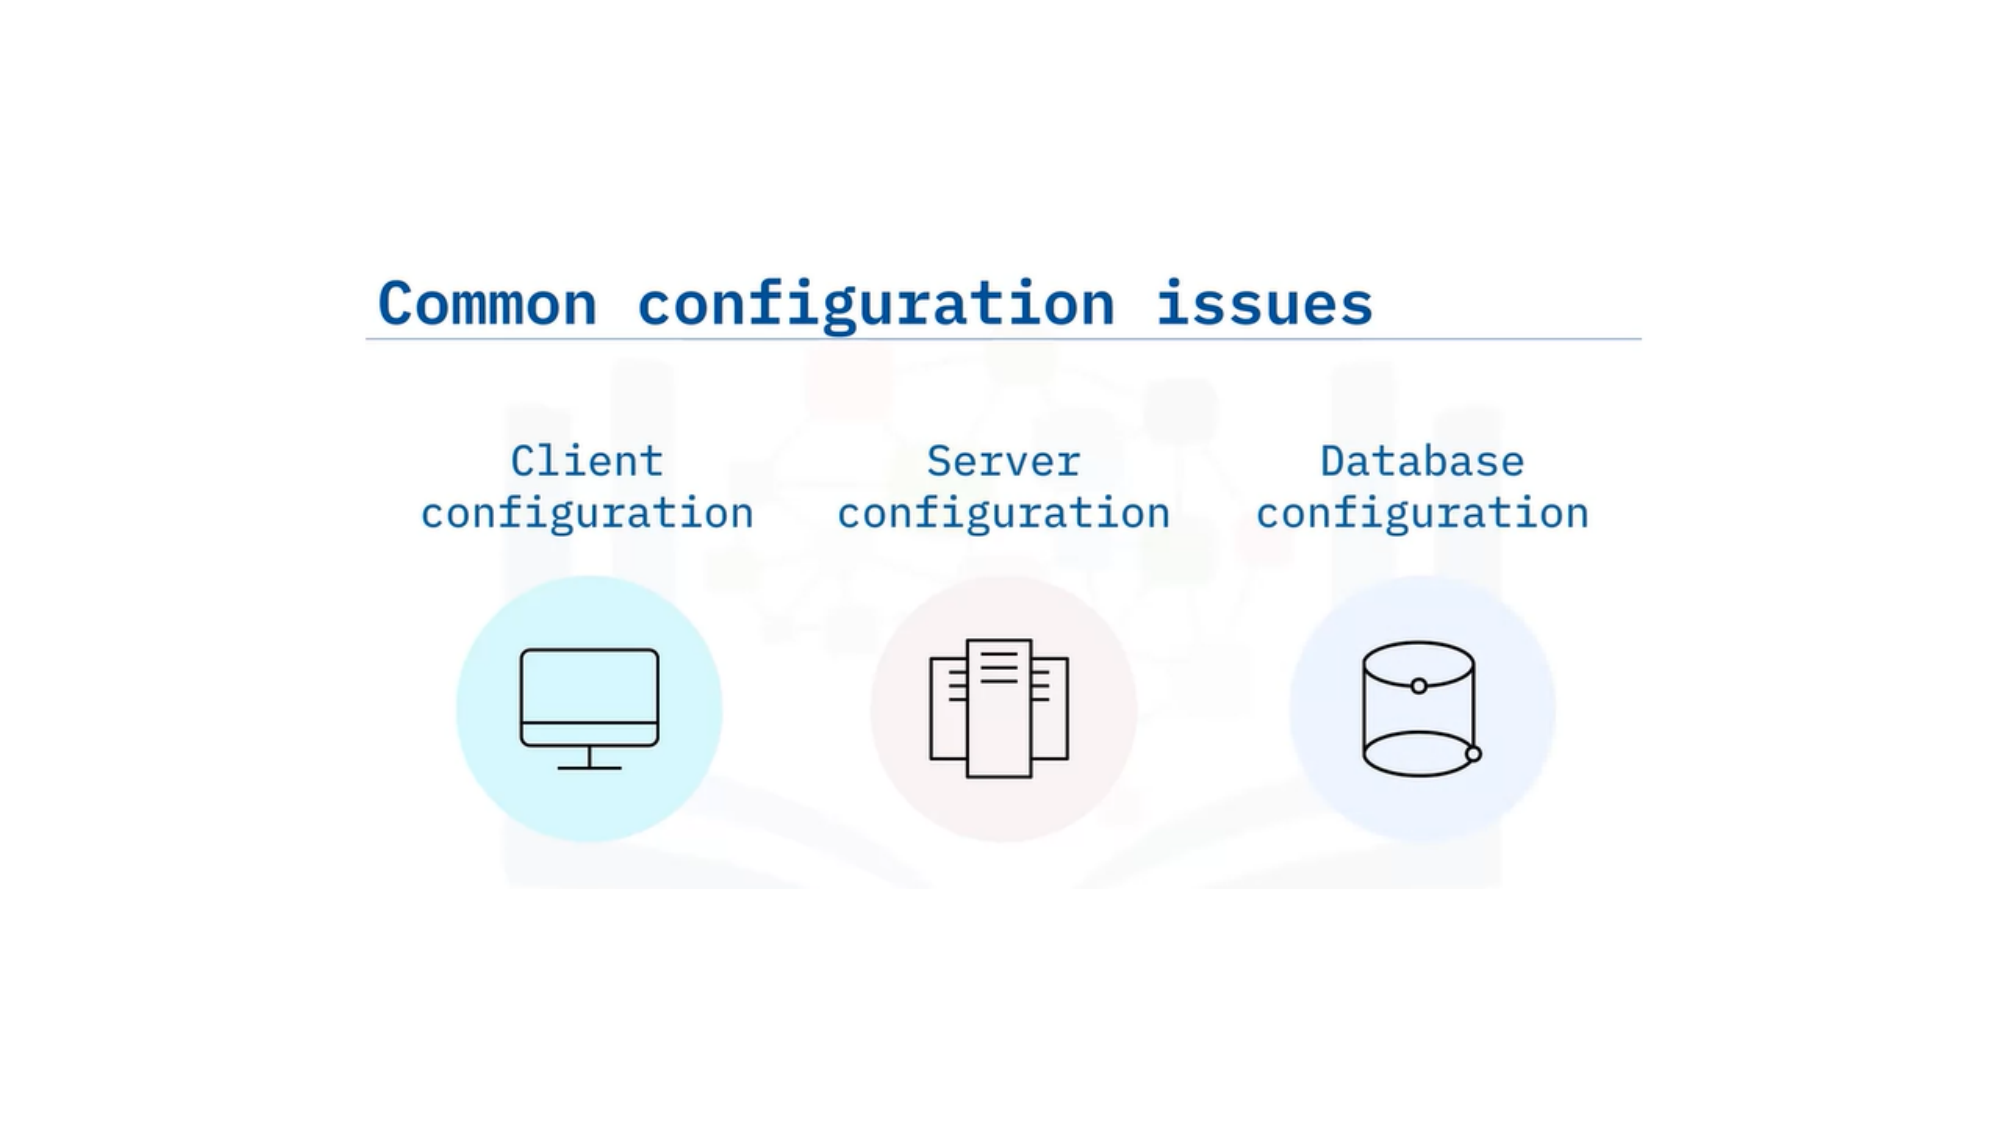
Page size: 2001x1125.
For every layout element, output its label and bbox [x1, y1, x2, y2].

picture [311, 235, 1689, 889]
